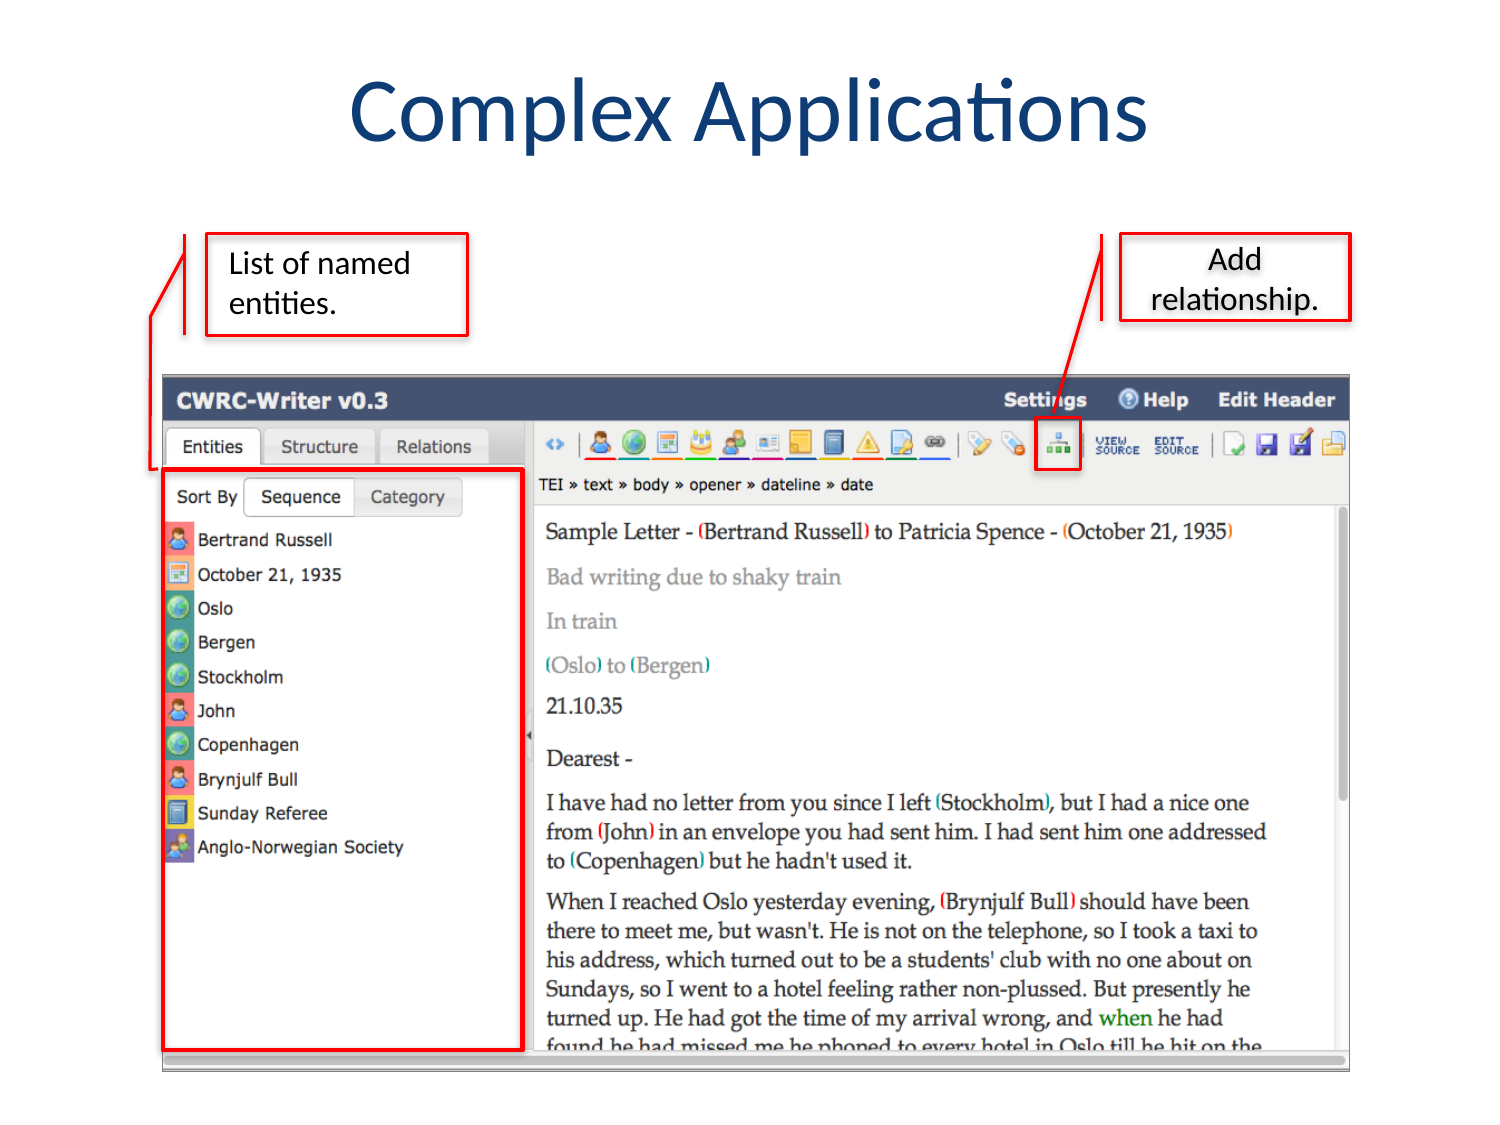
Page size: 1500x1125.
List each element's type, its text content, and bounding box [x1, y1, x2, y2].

title Complex Applications [75, 11, 1425, 199]
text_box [162, 233, 1351, 1072]
